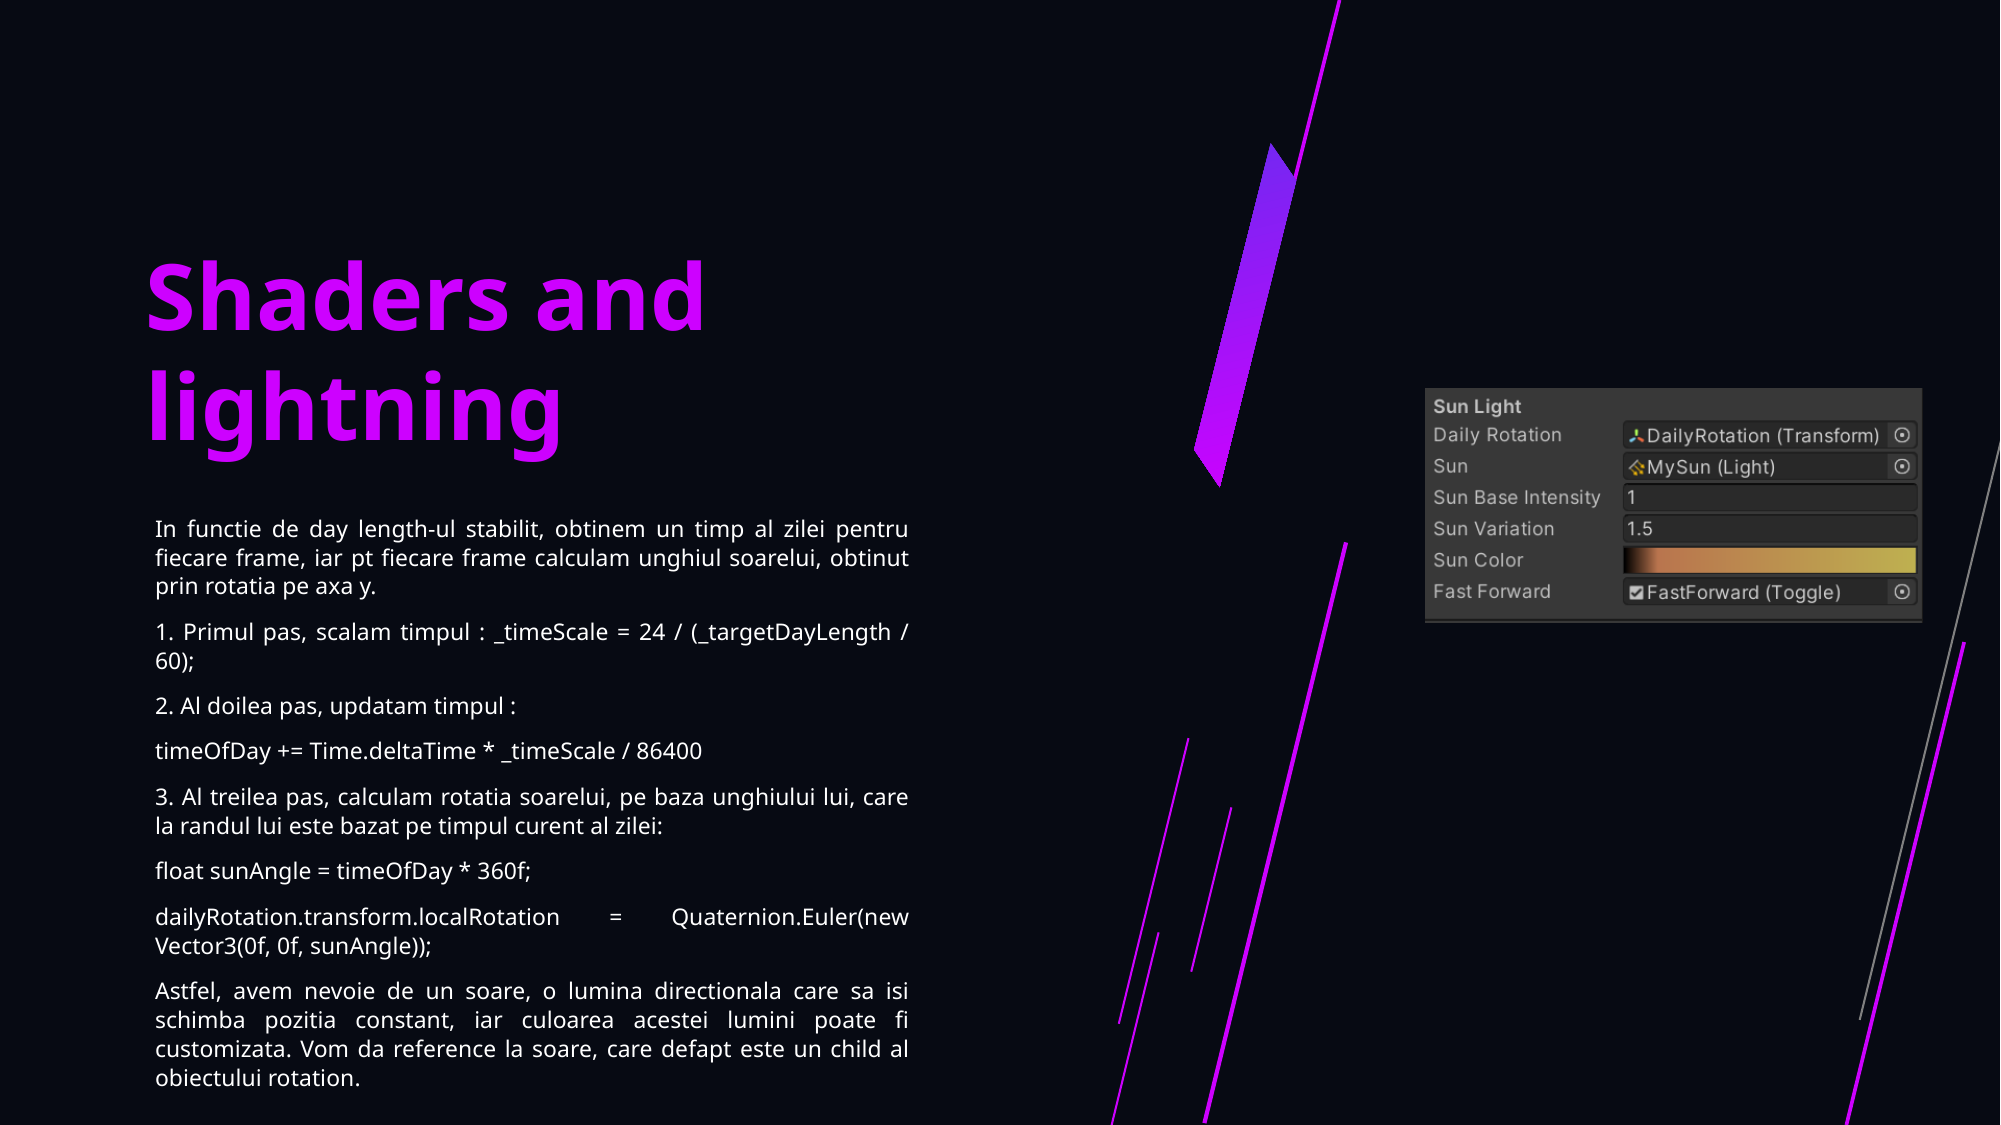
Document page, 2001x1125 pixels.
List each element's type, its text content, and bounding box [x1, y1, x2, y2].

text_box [1846, 641, 1965, 1125]
text_box Shaders and lightning [130, 231, 1013, 467]
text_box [1859, 433, 2000, 1020]
picture [1425, 388, 1923, 623]
text_box In functie de day length-ul stabilit, obtinem un timp al zilei pentru fiecare frame, iar pt fiecare frame calculam unghiul soarelui, obtinut prin rotatia pe axa y. 1. Primul pas, scalam timpul : _timeScale = 24 / (_targetDayLength / 60); 2. Al doilea pas, updatam timpul : timeOfDay += Time.deltaTime * _timeScale / 86400 3. Al treilea pas, calculam rotatia soarelui, pe baza unghiului lui, care la randul lui este bazat pe timpul curent al zilei: float sunAngle = timeOfDay * 360f; dailyRotation.transform.localRotation = Quaternion.Euler(new Vector3(0f, 0f, sunAngle)); Astfel, avem nevoie de un soare, o lumina directionala care sa isi schimba pozitia constant, iar culoarea acestei lumini poate fi customizata. Vom da reference la soare, care defapt este un child al obiectului rotation. [140, 505, 925, 1125]
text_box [1204, 542, 1347, 1124]
